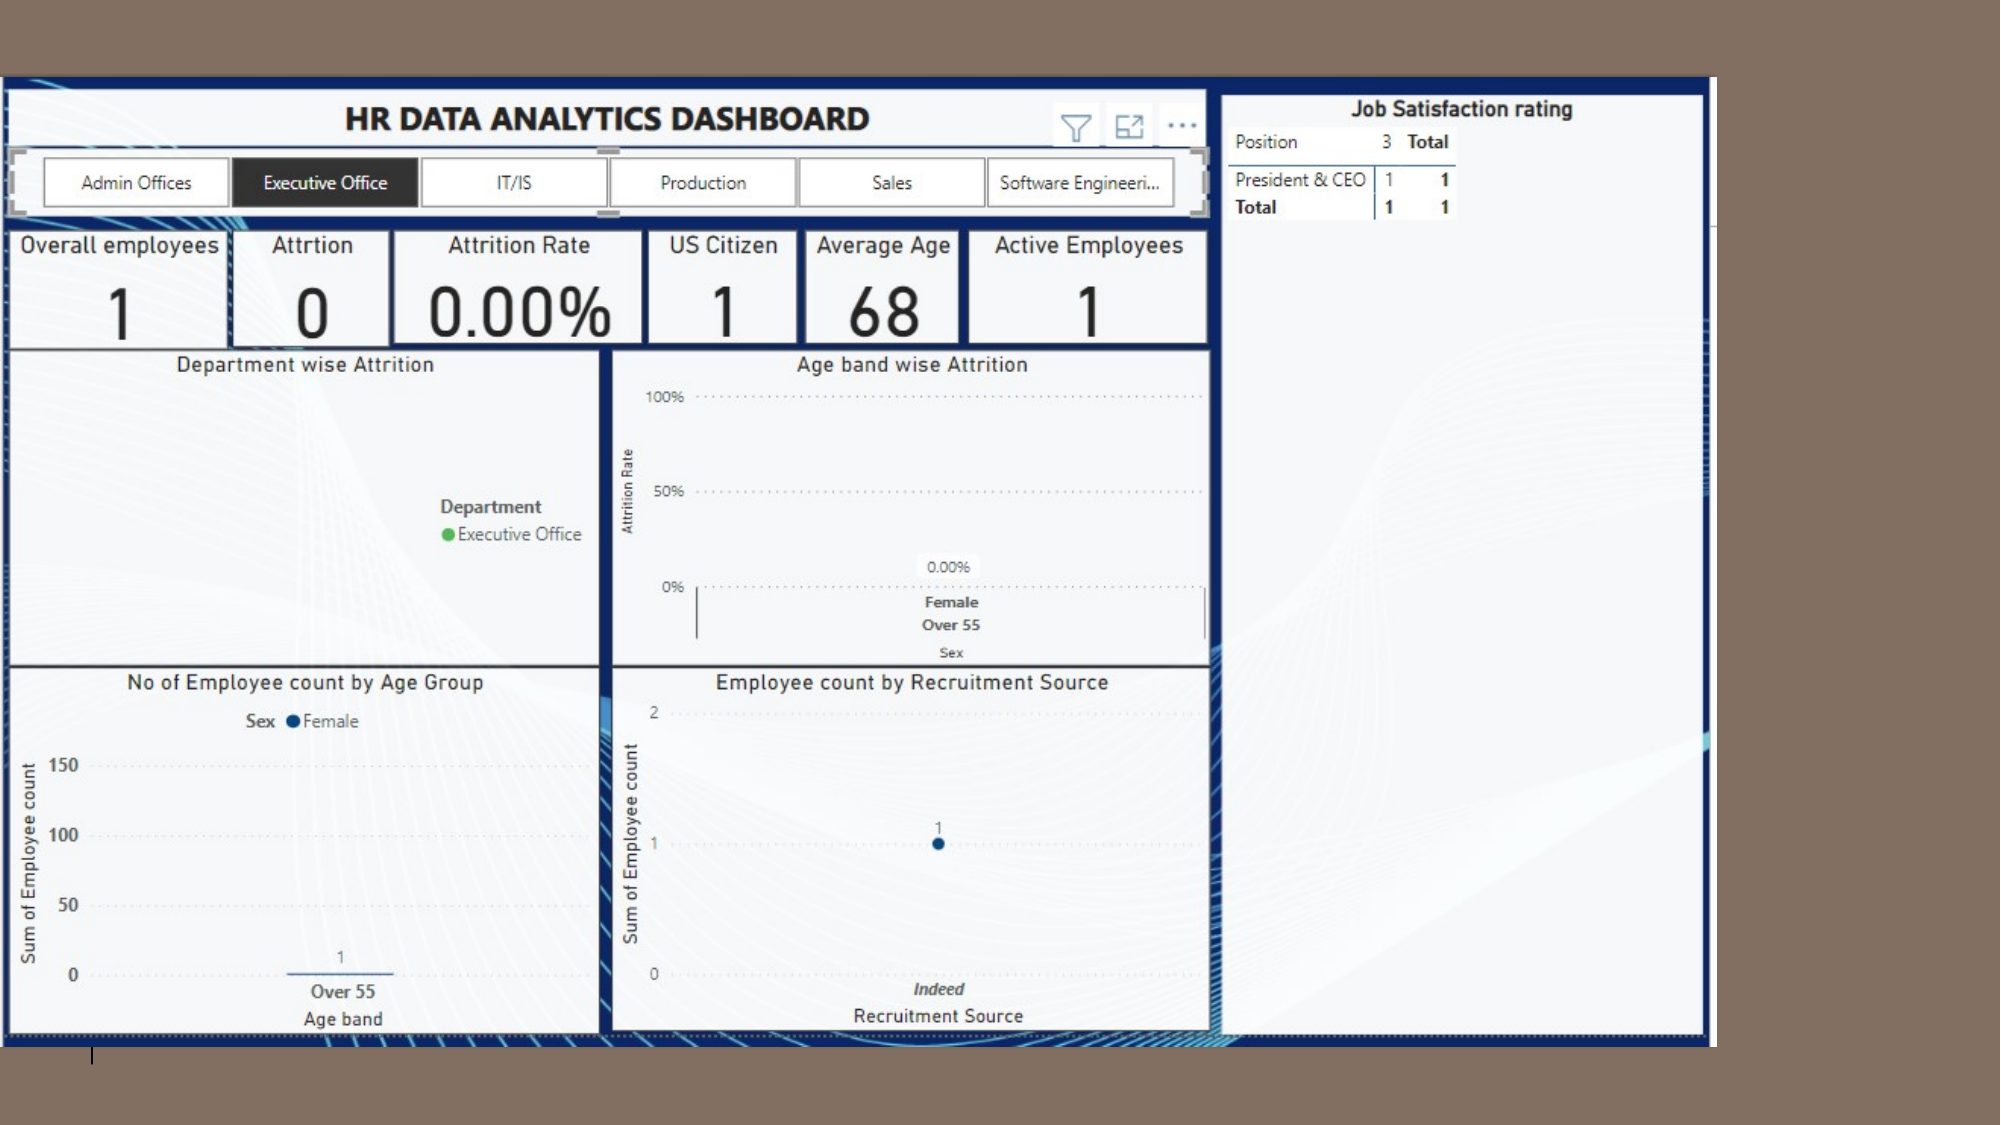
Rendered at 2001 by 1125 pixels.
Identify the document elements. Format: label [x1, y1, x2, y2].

list [0, 77, 1717, 1048]
